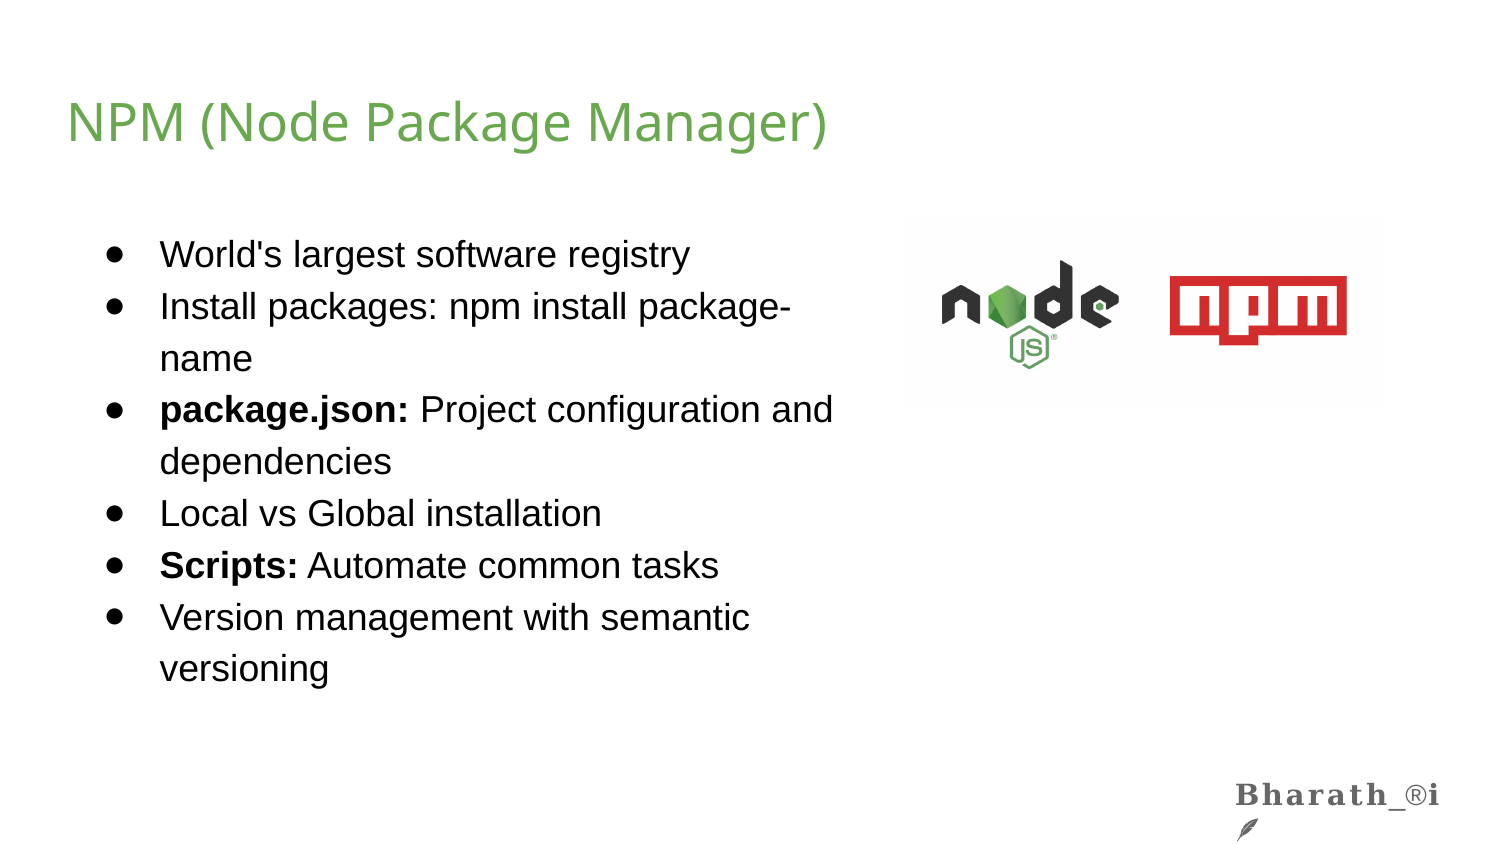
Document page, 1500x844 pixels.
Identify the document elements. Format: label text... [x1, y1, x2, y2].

picture [902, 219, 1387, 409]
text_box World's largest software registry Install packages: npm install package-name package.json: Project configuration and dependencies Local vs Global installation Scripts: Automate common tasks Version management with semantic versioning [69, 208, 888, 705]
text_box 𝐁𝐡𝐚𝐫𝐚𝐭𝐡_®️𝐢 🪶 [1218, 761, 1468, 844]
title NPM (Node Package Manager) [51, 72, 1449, 167]
